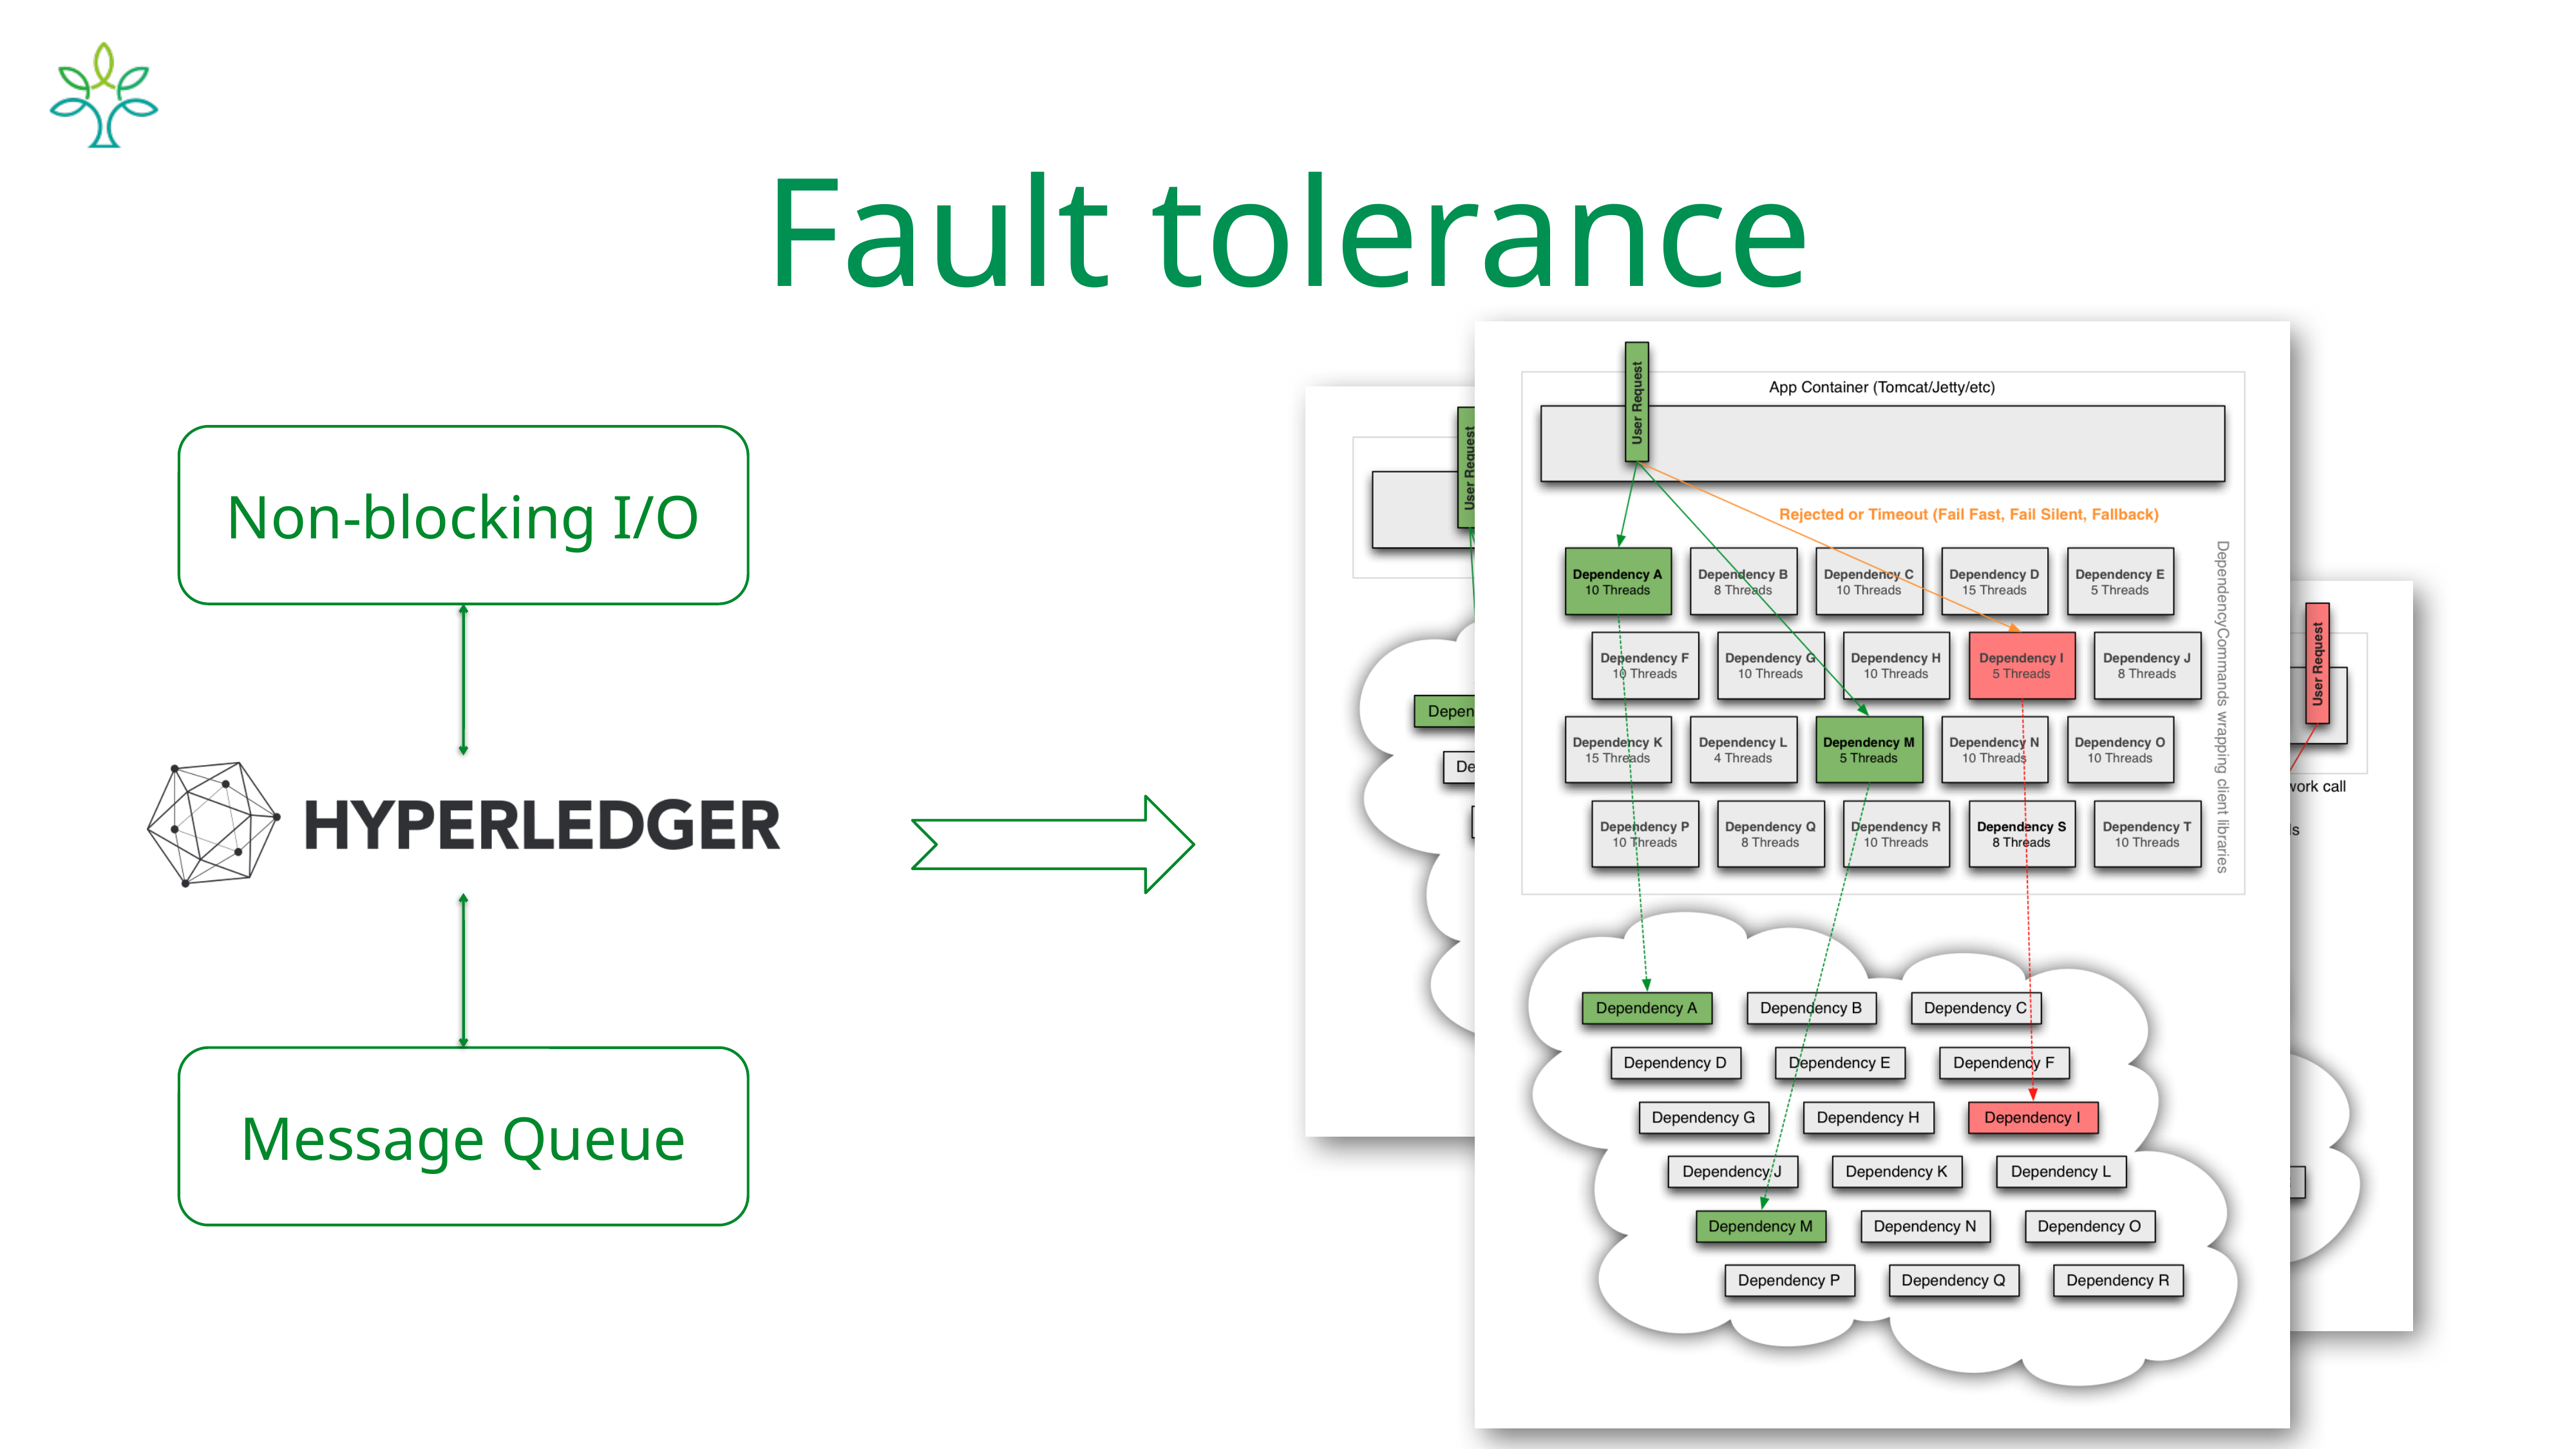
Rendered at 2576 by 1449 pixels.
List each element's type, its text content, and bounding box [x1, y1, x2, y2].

picture [50, 42, 160, 149]
title Fault tolerance [463, 65, 2113, 388]
picture [1305, 321, 2413, 1429]
text_box Message Queue [177, 1046, 750, 1227]
text_box Non-blocking I/O [177, 424, 750, 605]
picture [142, 755, 784, 893]
text_box [911, 795, 1196, 895]
